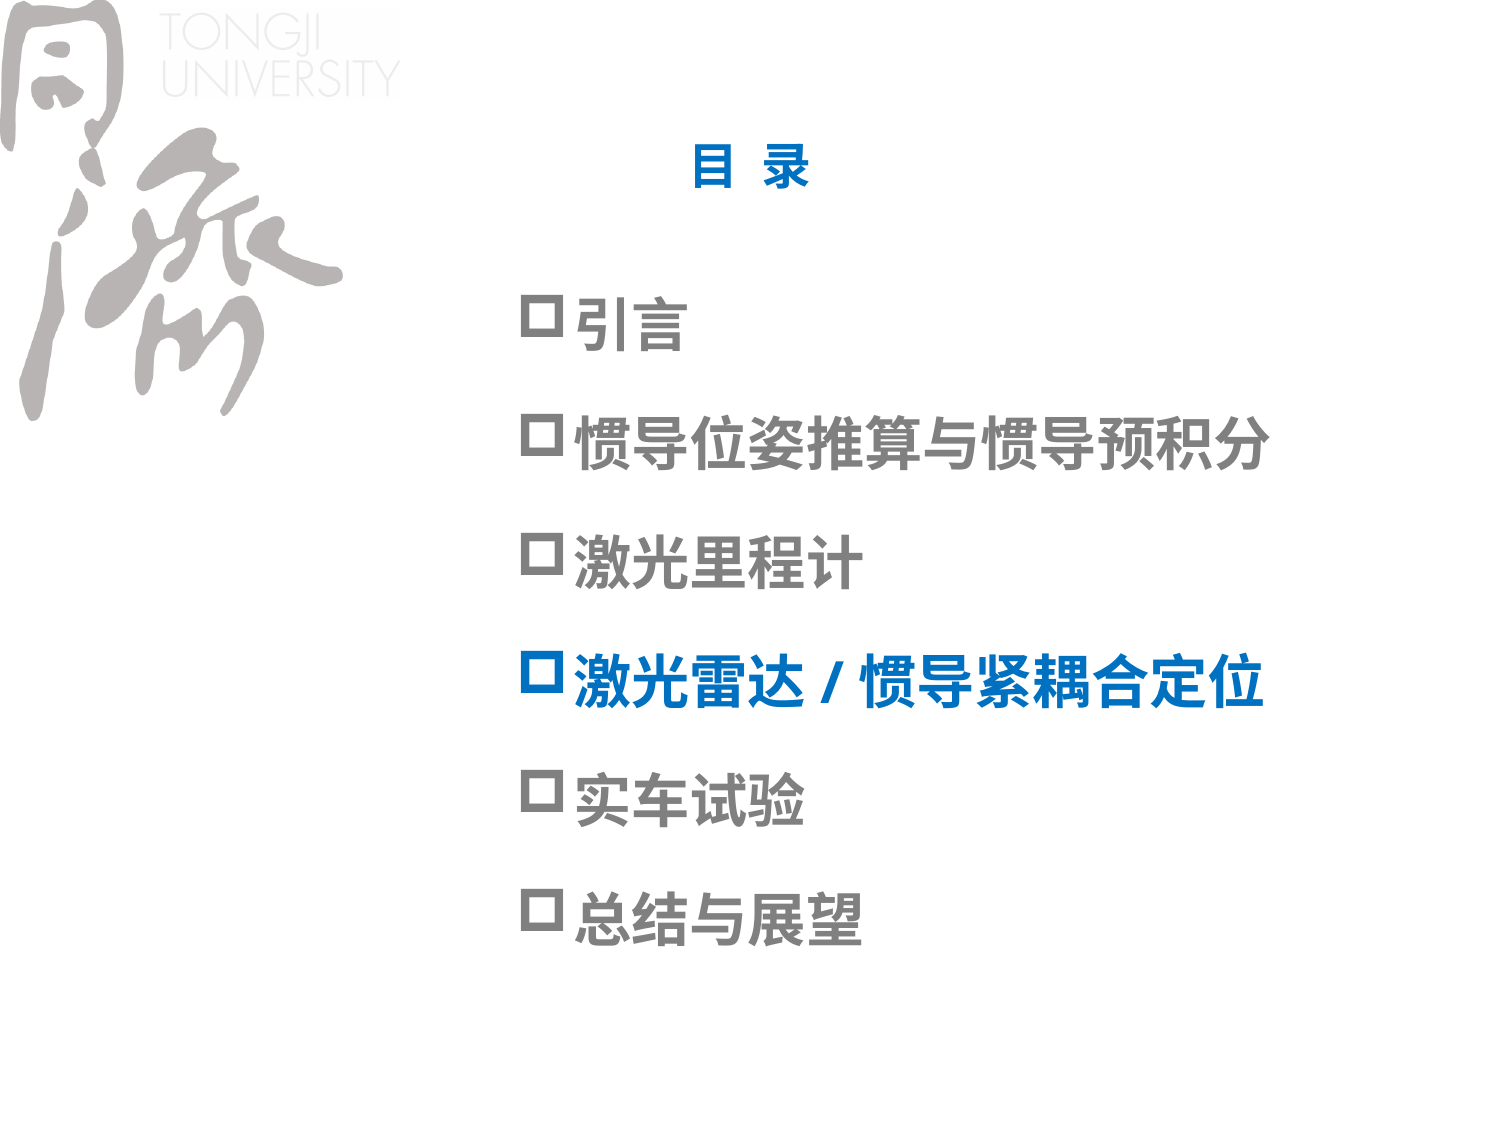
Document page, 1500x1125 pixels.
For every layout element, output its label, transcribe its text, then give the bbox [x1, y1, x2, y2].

text_box 目 录 [688, 140, 812, 197]
text_box 引言 惯导位姿推算与惯导预积分 激光里程计 激光雷达/惯导紧耦合定位 实车试验 总结与展望 [501, 231, 1416, 1012]
